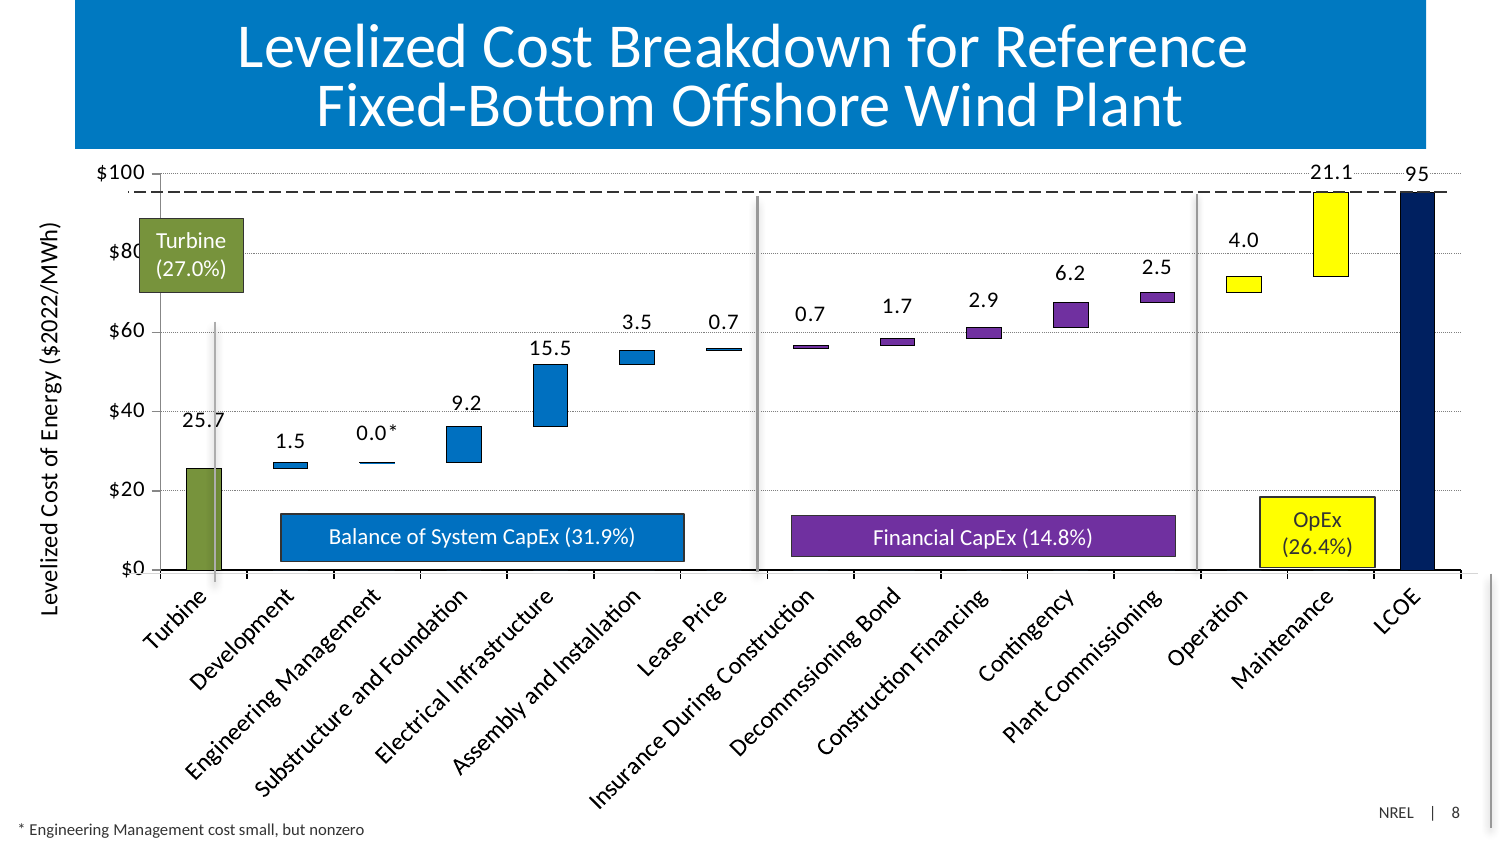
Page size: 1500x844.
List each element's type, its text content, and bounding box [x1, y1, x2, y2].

title Levelized Cost Breakdown for Reference Fixed-Bottom Offshore Wind Plant [75, 0, 1427, 147]
chart [0, 148, 1500, 844]
